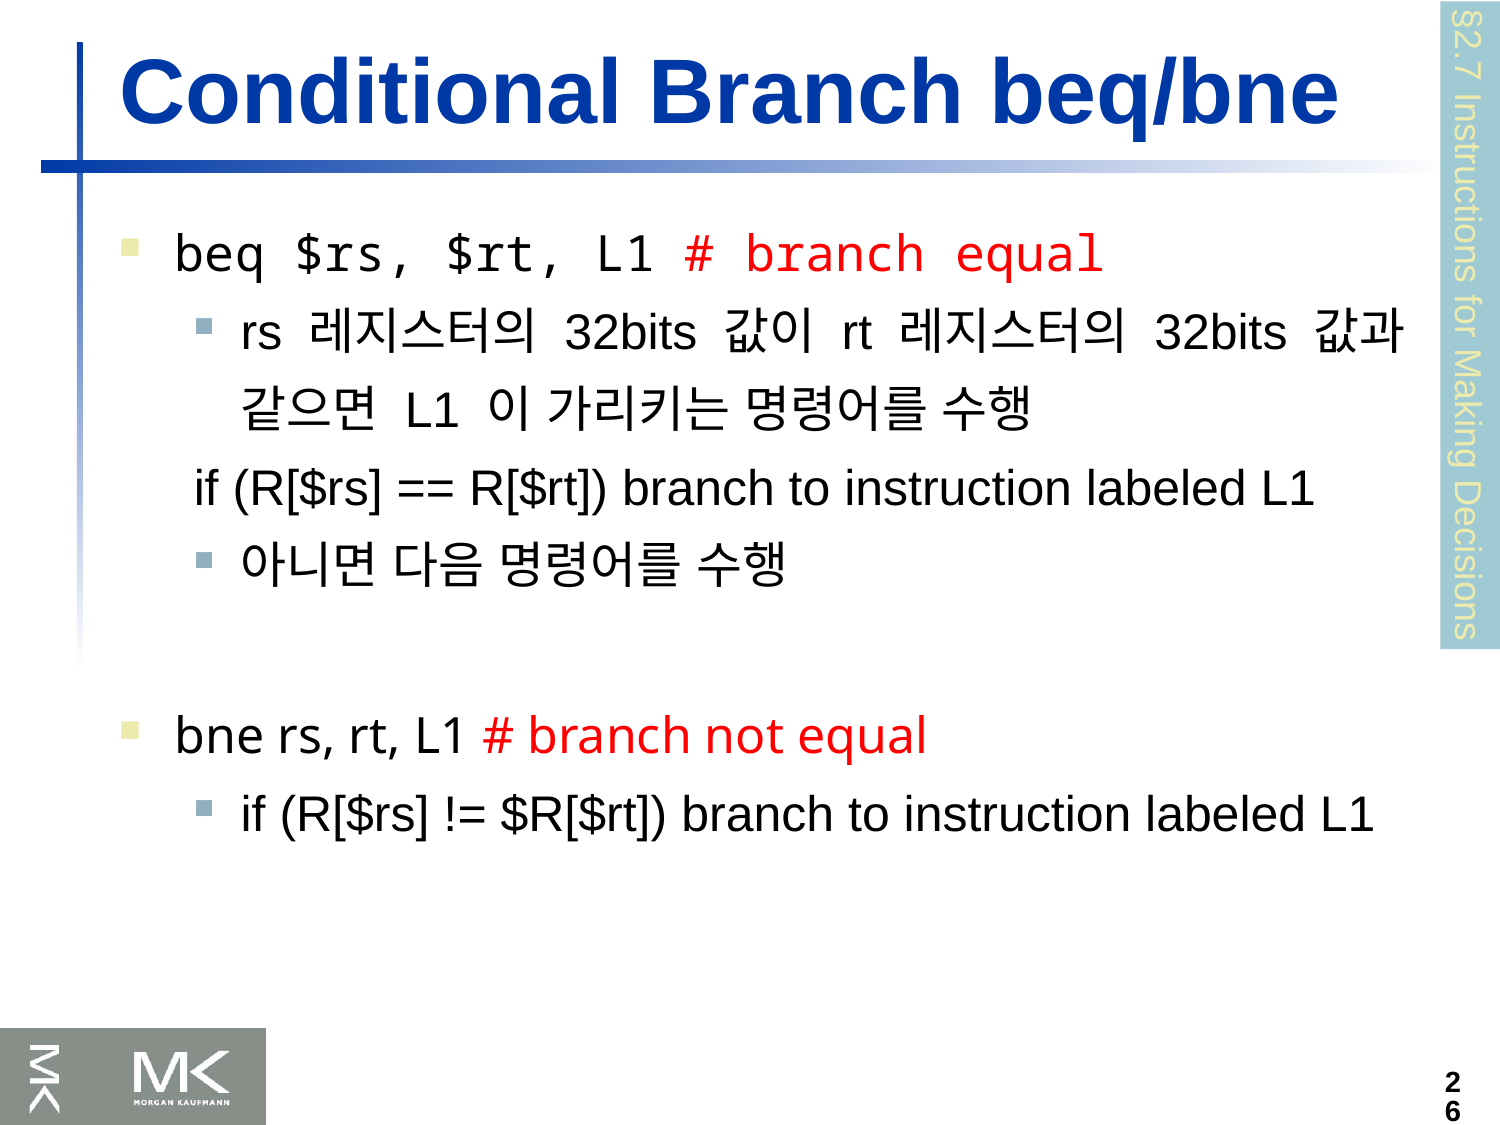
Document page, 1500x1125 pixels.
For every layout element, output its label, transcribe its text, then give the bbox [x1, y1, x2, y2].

picture [0, 1028, 266, 1125]
slide_number 26 [1436, 1057, 1472, 1107]
text_box §2.7 Instructions for Making Decisions [1440, 1, 1500, 650]
list beq $rs, $rt, L1 # branch equal rs 레지스터의 32bits 값이 rt 레지스터의 32bits 값과 같으면 L1 이 가리키는 명령어를 수행 if (R[$rs] == R[$rt]) branch to instruction labeled L1 아니면 다음 명령어를 수행 bne rs, rt, L1 # branch not equal if (R[$rs] != $R[$rt]) branch to instruction labeled L1 [110, 195, 1469, 1036]
title Conditional Branch beq/bne [111, 23, 1440, 150]
